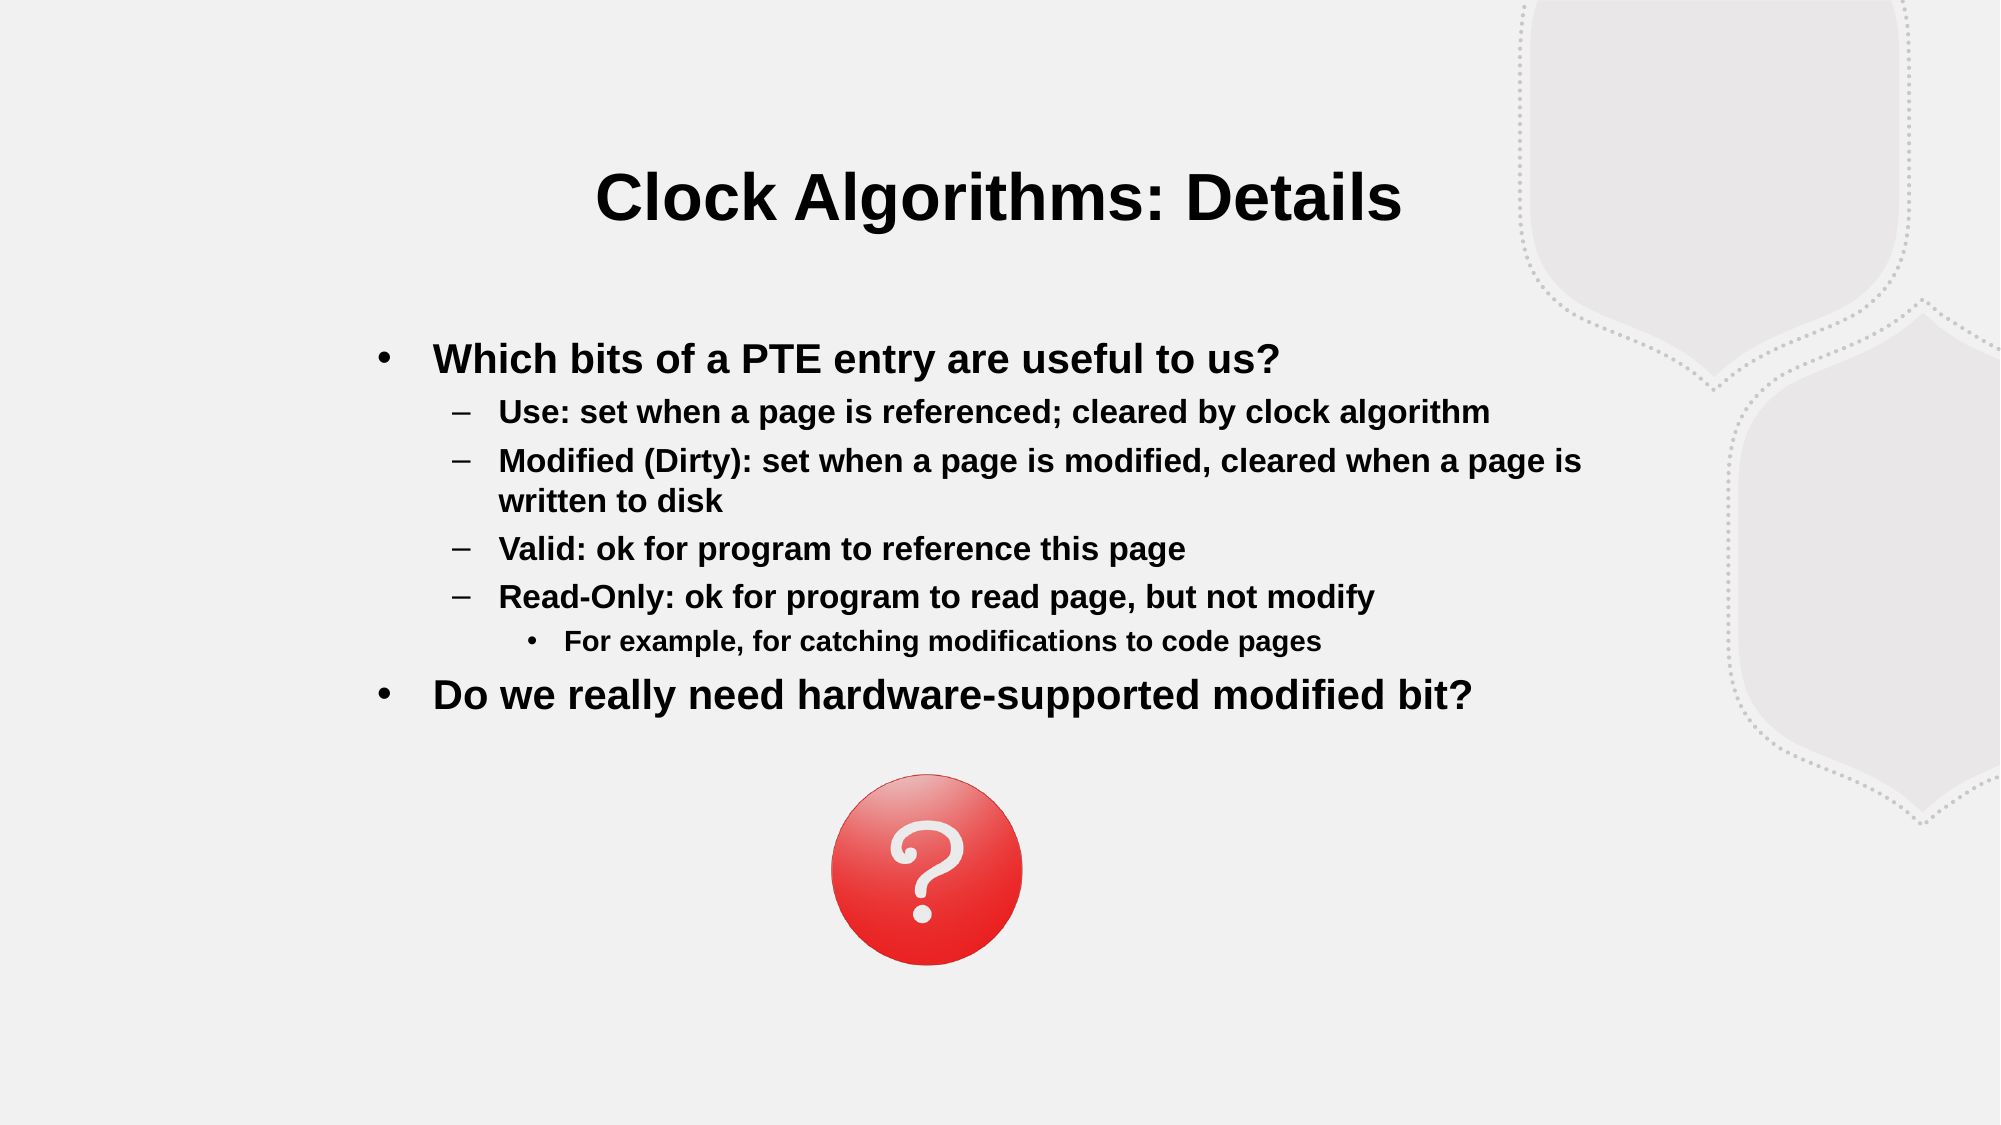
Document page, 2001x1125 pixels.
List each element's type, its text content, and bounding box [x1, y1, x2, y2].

text_box Which bits of a PTE entry are useful to us? Use: set when a page is referenced; cleared by clock algorithm Modified (Dirty): set when a page is modified, cleared when a page is written to disk Valid: ok for program to reference this page Read-Only: ok for program to read page, but not modify For example, for catching modifications to code pages Do we really need hardware-supported modified bit? [362, 324, 1638, 1000]
picture [830, 773, 1023, 966]
text_box Clock Algorithms: Details [362, 99, 1638, 288]
